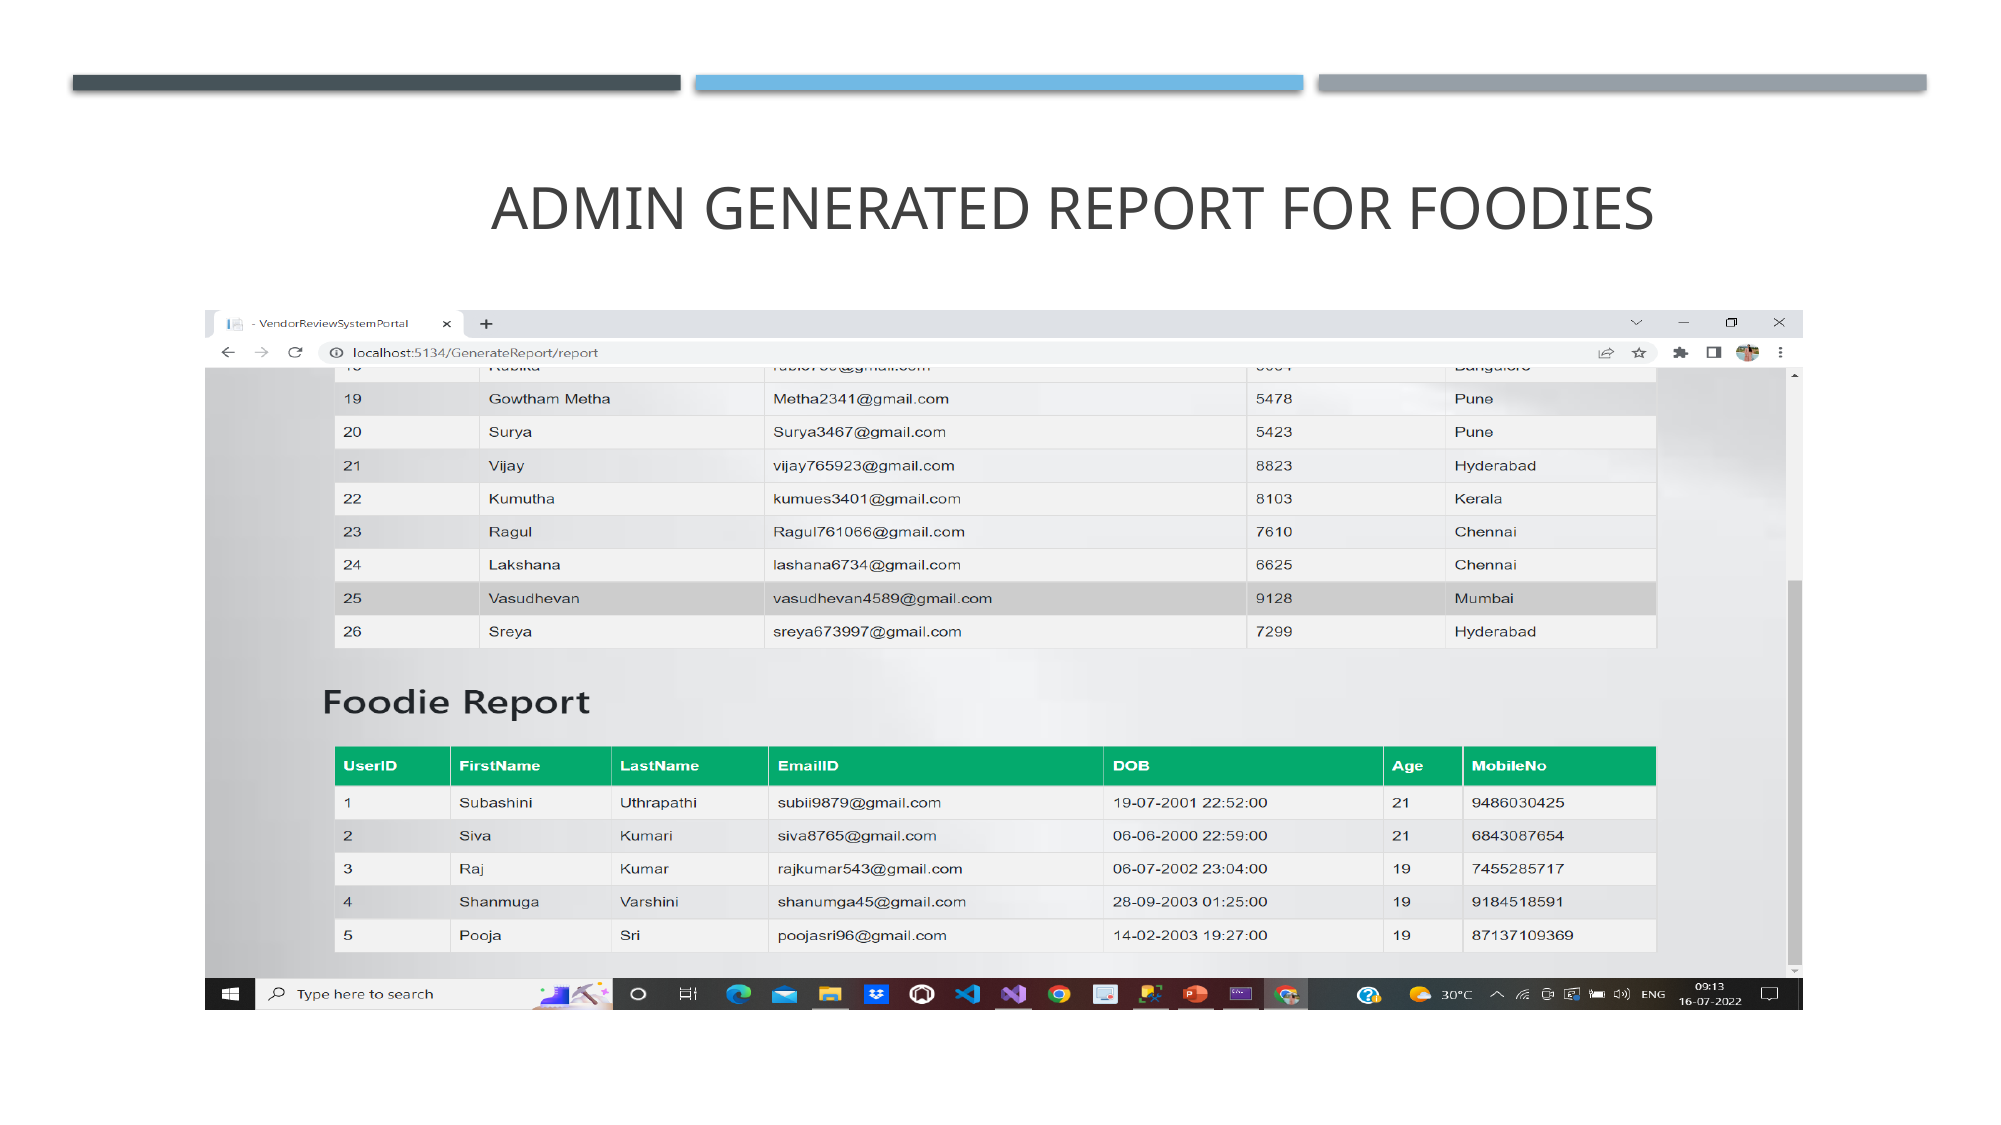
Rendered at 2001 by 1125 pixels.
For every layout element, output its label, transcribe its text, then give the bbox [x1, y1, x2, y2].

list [204, 309, 1804, 1011]
title ADMIN GENERATED REPORT FOR FOODIES [95, 115, 1905, 249]
